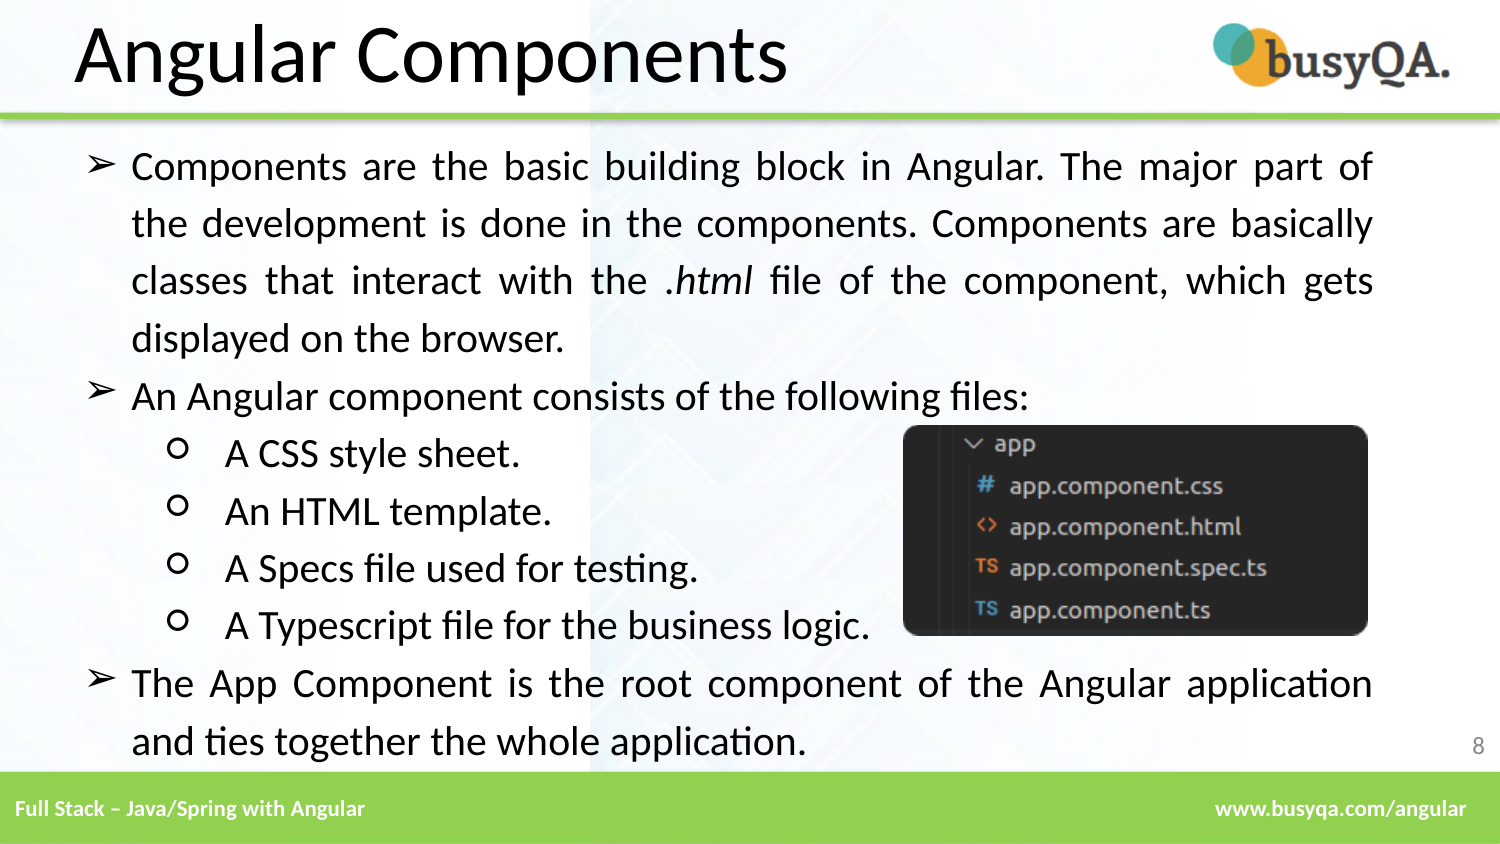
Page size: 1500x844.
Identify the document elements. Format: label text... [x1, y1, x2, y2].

text_box Components are the basic building block in Angular. The major part of the development is done in the components. Components are basically classes that interact with the .html file of the component, which gets displayed on the browser. An Angular component consists of the following files: A CSS style sheet. An HTML template. A Specs file used for testing. A Typescript file for the business logic. The App Component is the root component of the Angular application and ties together the whole application. [59, 123, 1390, 768]
picture [0, 0, 1500, 113]
text_box Angular Components [59, 14, 1035, 103]
picture [0, 119, 1500, 771]
